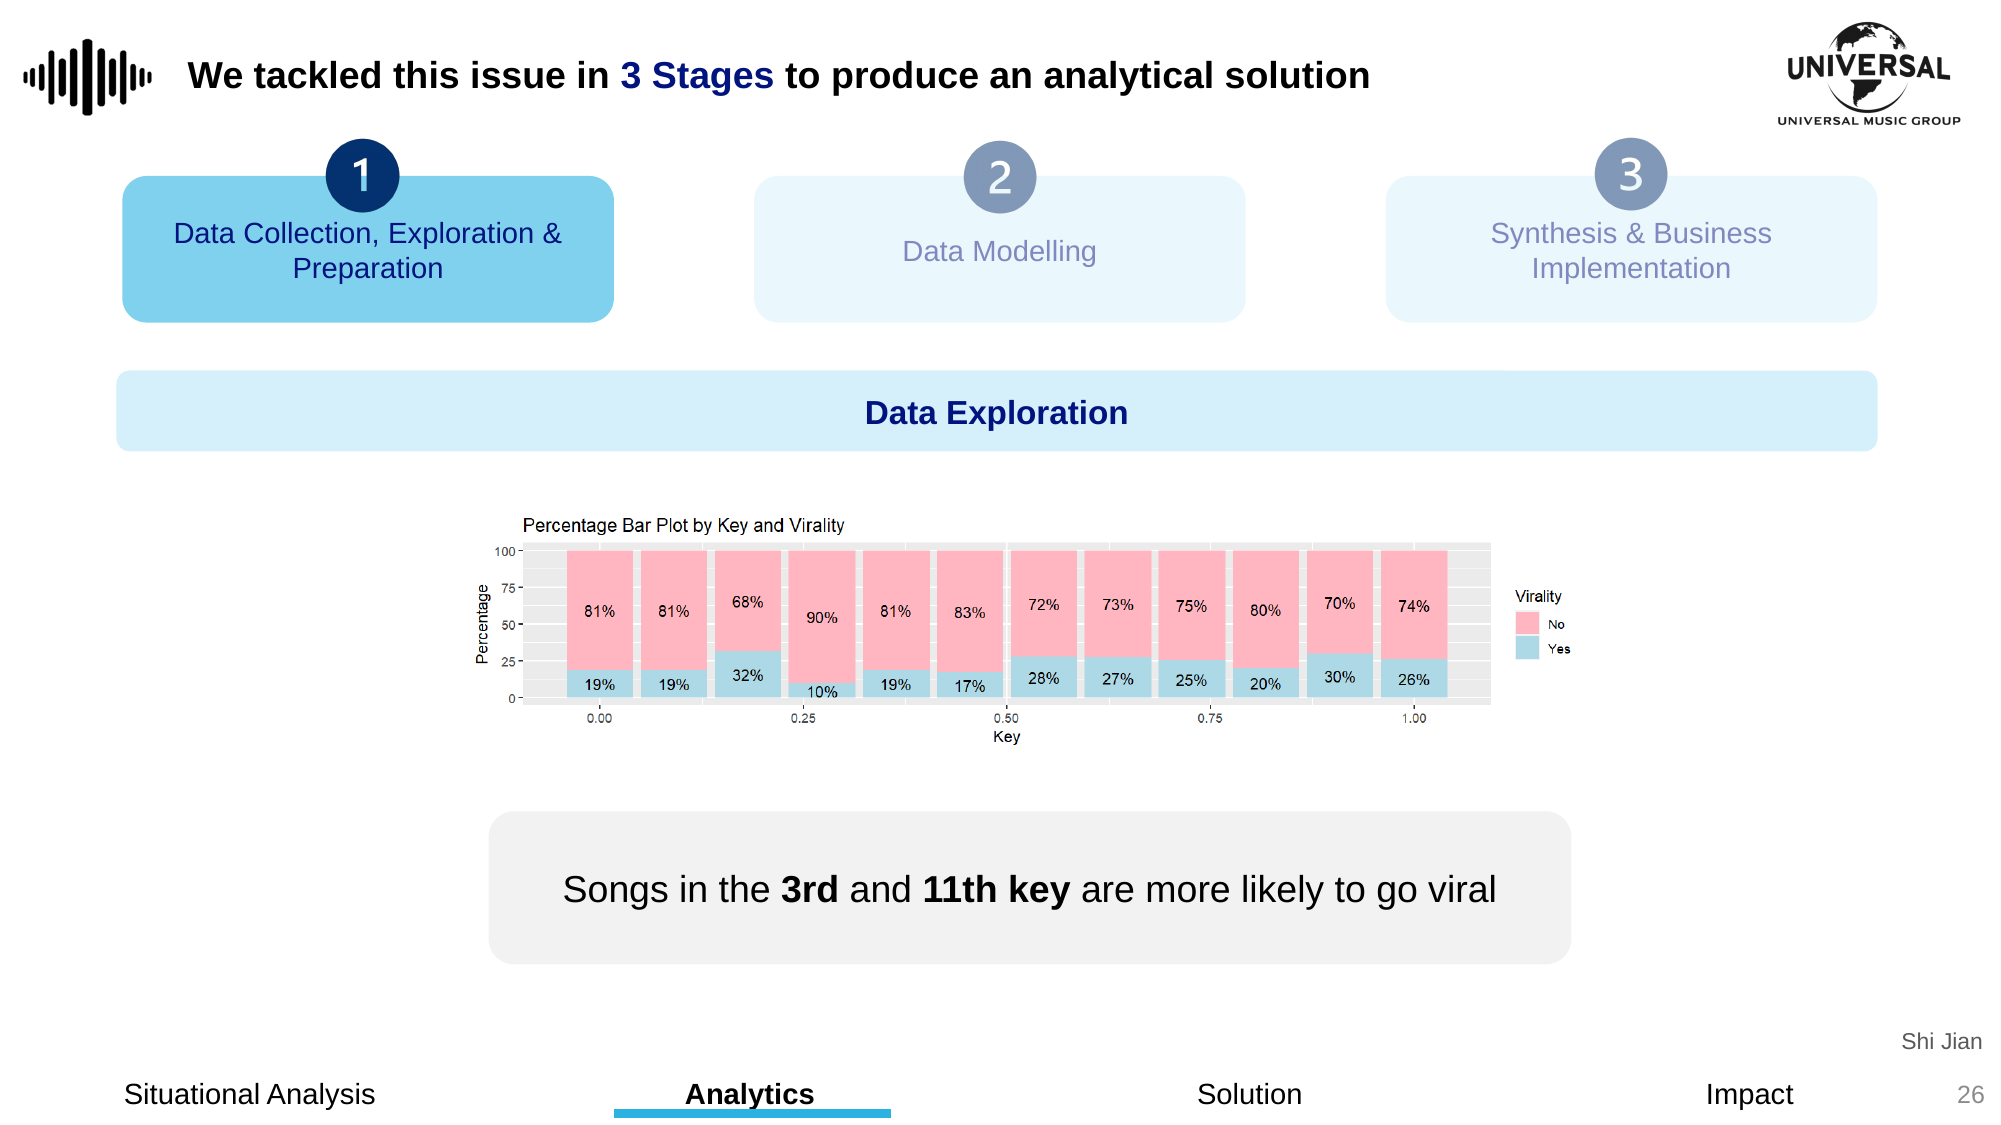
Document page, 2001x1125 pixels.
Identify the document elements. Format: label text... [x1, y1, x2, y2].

picture [954, 131, 1046, 223]
text_box Data Collection, Exploration & Preparation [121, 174, 615, 324]
list Shi Jian [1775, 1021, 1998, 1063]
picture [1585, 128, 1677, 220]
text_box Songs in the 3rd and 11th key are more likely to go viral [547, 857, 1513, 918]
text_box [747, 130, 1903, 350]
picture [467, 509, 1586, 752]
picture [1775, 19, 1963, 141]
picture [0, 10, 214, 141]
text_box [487, 810, 1573, 966]
title We tackled this issue in 3 Stages to produce an analytical solution [172, 24, 1748, 129]
text_box Data Exploration [115, 369, 1879, 453]
picture [316, 129, 409, 222]
slide_number 26 [1550, 1067, 2000, 1121]
